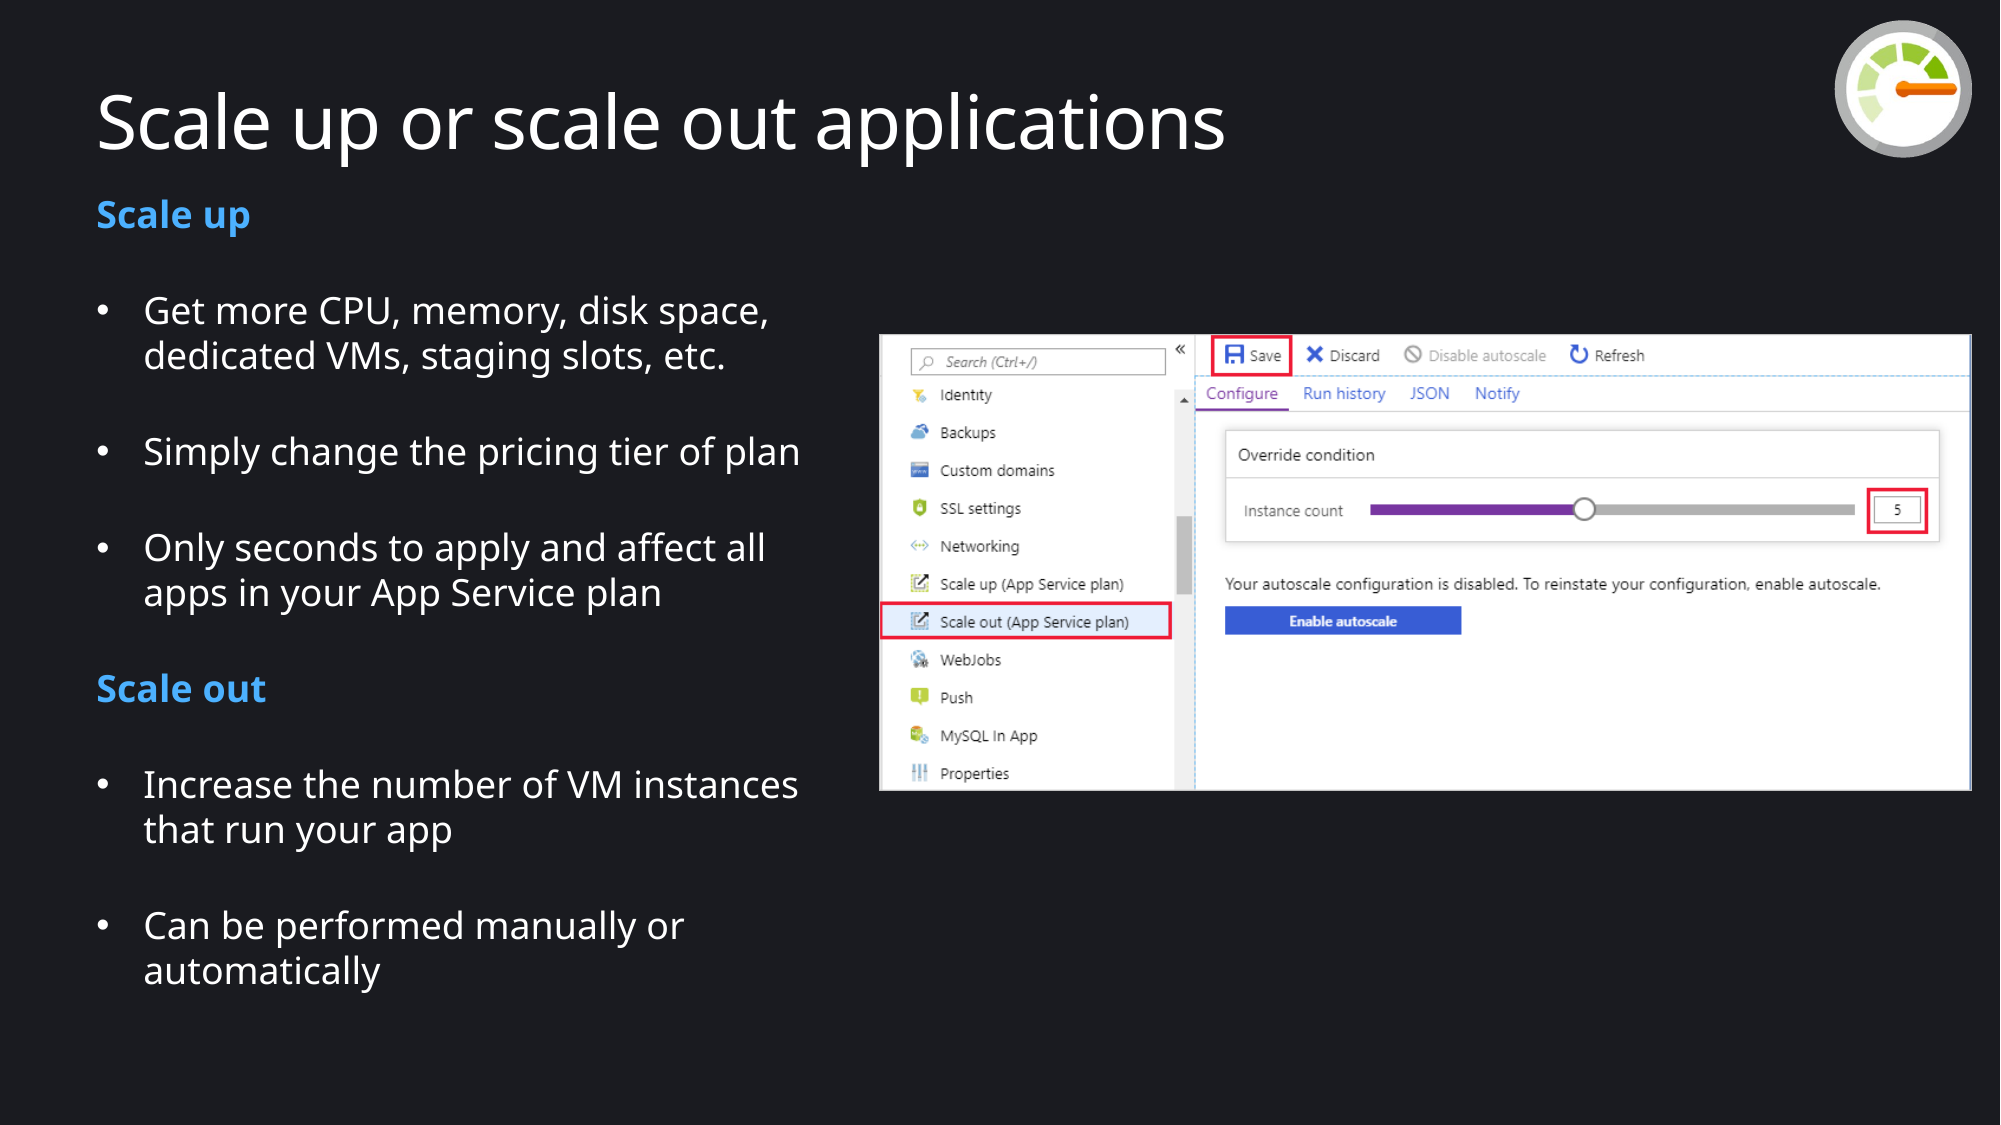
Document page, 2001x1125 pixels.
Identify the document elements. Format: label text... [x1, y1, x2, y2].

text_box Scale up Get more CPU, memory, disk space, dedicated VMs, staging slots, etc. Simply change the pricing tier of plan Only seconds to apply and affect all apps in your App Service plan Scale out Increase the number of VM instances that run your app Can be performed manually or automatically [96, 191, 840, 1125]
picture [1834, 20, 1973, 158]
picture [879, 334, 1973, 791]
title Scale up or scale out applications [96, 75, 1904, 166]
